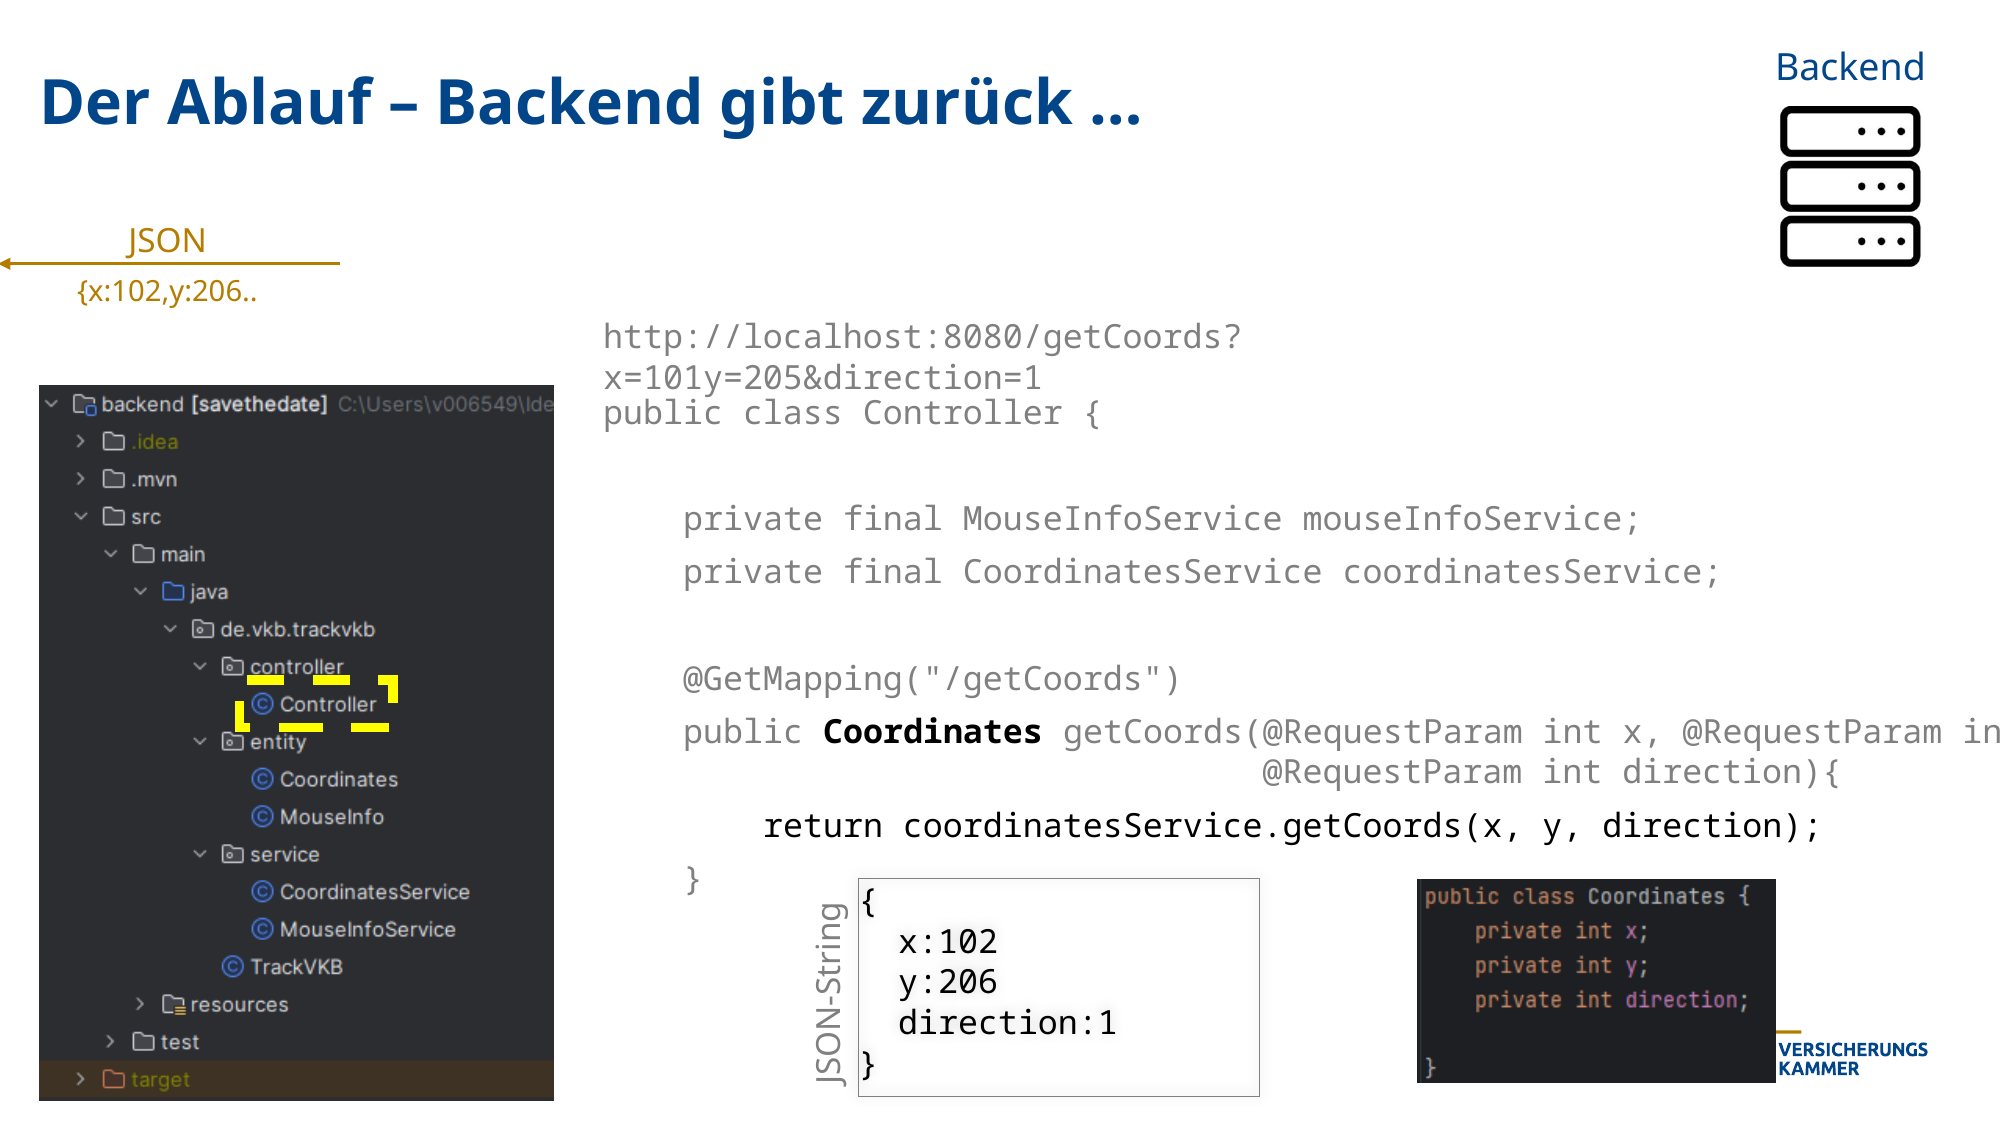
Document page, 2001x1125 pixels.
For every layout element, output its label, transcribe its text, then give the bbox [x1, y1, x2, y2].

text_box JSON {x:102,y:206.. [39, 217, 296, 263]
title Der Ablauf – Backend gibt zurück … [39, 66, 1457, 201]
text_box public class Controller { private final MouseInfoService mouseInfoService; private final CoordinatesService coordinatesService; @GetMapping("/getCoords") public Coordinates getCoords(@RequestParam int x, @RequestParam int y, @RequestParam int direction){ return coordinatesService.getCoords(x, y, direction); } [603, 389, 754, 540]
picture [1775, 106, 1922, 269]
picture [39, 385, 554, 1101]
picture [1417, 879, 1776, 1083]
text_box JSON {x:102,y:206.. [39, 264, 296, 368]
text_box { x:102 y:206 direction:1 } [858, 878, 1260, 1097]
text_box http://localhost:8080/getCoords?x=101y=205&direction=1 [603, 314, 1608, 386]
text_box JSON-String [806, 810, 854, 1085]
text_box Backend [1775, 42, 1962, 107]
